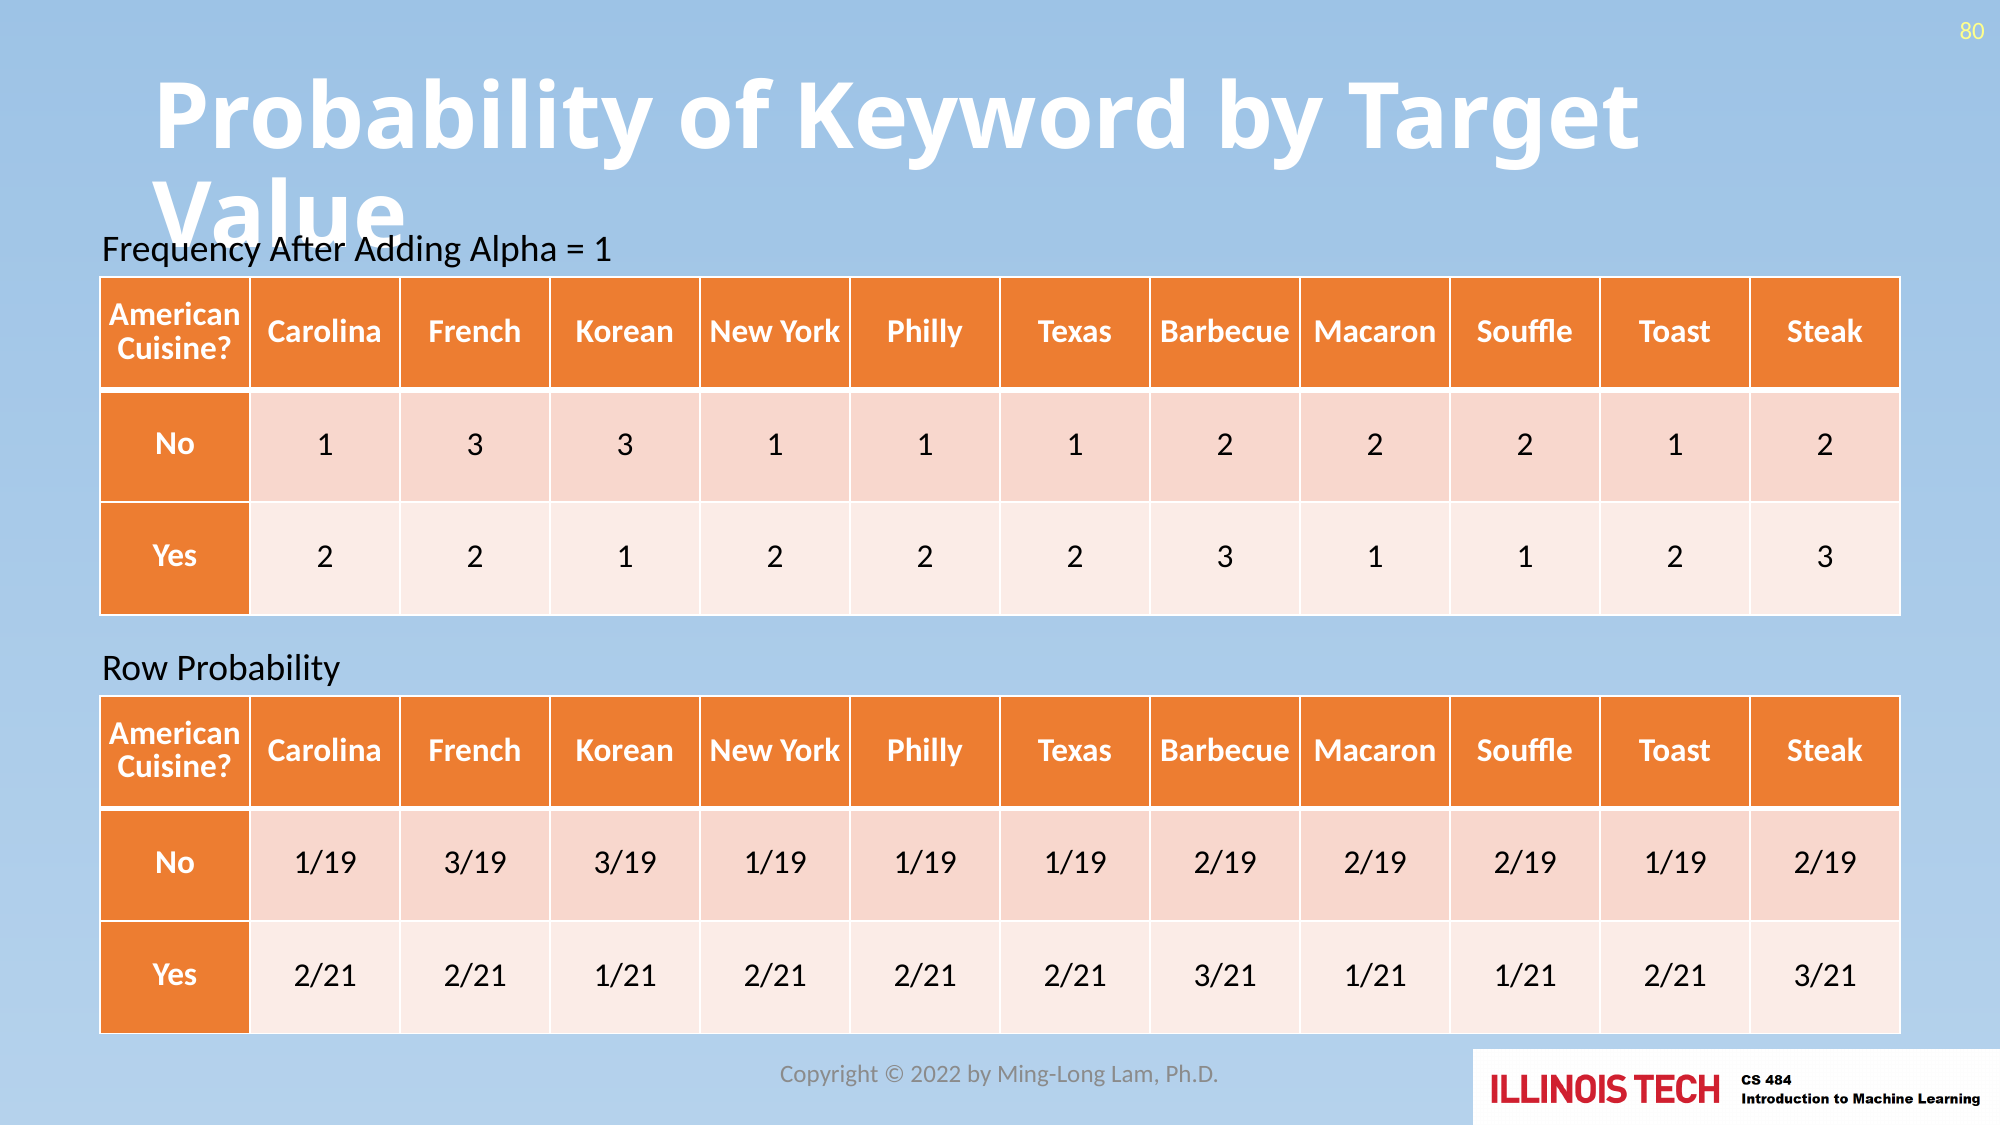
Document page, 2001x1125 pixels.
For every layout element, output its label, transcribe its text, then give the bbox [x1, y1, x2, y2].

table_cell 1/21 [1301, 922, 1449, 1033]
table_cell 2/21 [1601, 922, 1749, 1033]
table_cell 2/21 [401, 922, 549, 1033]
table_header French [401, 697, 549, 806]
table_header Macaron [1301, 278, 1449, 387]
table_header American Cuisine? [101, 697, 249, 806]
table_header Barbecue [1151, 278, 1299, 387]
table_cell 3/21 [1151, 922, 1299, 1033]
table_header Steak [1751, 697, 1899, 806]
table_cell 2/21 [851, 922, 999, 1033]
table_cell 3/21 [1751, 922, 1899, 1033]
table_header Steak [1751, 278, 1899, 387]
table_header Carolina [251, 278, 399, 387]
table_cell 2/19 [1751, 811, 1899, 920]
picture [1473, 1049, 2000, 1125]
table_cell 1 [551, 503, 699, 614]
table_cell 2/21 [251, 922, 399, 1033]
table_cell 1 [851, 393, 999, 501]
table_header Philly [851, 697, 999, 806]
table_cell 1/19 [251, 811, 399, 920]
table_cell 2/19 [1151, 811, 1299, 920]
table_cell 2/19 [1301, 811, 1449, 920]
table_cell 1/21 [551, 922, 699, 1033]
table_header Toast [1601, 697, 1749, 806]
table_cell 1/21 [1451, 922, 1599, 1033]
table_cell 2 [1001, 503, 1149, 614]
text_box Frequency After Adding Alpha = 1 [87, 216, 663, 277]
table_cell 2/21 [701, 922, 849, 1033]
table_cell 2 [1751, 393, 1899, 501]
table_cell 1 [251, 393, 399, 501]
table_cell 1/19 [1601, 811, 1749, 920]
table_cell Yes [101, 922, 249, 1033]
table_cell 2 [701, 503, 849, 614]
table_cell 1 [1001, 393, 1149, 501]
table_cell 2 [251, 503, 399, 614]
title Probability of Keyword by Target Value [137, 59, 1863, 276]
table_header French [401, 278, 549, 387]
table_cell No [101, 811, 249, 920]
table_cell 1/19 [851, 811, 999, 920]
table_cell 1 [1451, 503, 1599, 614]
table_header Texas [1001, 697, 1149, 806]
table_cell 3 [1151, 503, 1299, 614]
table_header Macaron [1301, 697, 1449, 806]
table_header New York [701, 697, 849, 806]
table_cell 3 [1751, 503, 1899, 614]
table_header Korean [551, 697, 699, 806]
table_cell No [101, 393, 249, 501]
table_cell 1/19 [701, 811, 849, 920]
table_cell 1 [1301, 503, 1449, 614]
table_cell Yes [101, 503, 249, 614]
table_cell 2 [1601, 503, 1749, 614]
table_cell 3 [551, 393, 699, 501]
table_cell 2 [1301, 393, 1449, 501]
table_cell 2 [401, 503, 549, 614]
table_header Korean [551, 278, 699, 387]
table_header Carolina [251, 697, 399, 806]
table_cell 3/19 [401, 811, 549, 920]
text_box Row Probability [87, 635, 377, 696]
table_cell 2/19 [1451, 811, 1599, 920]
table_cell 1 [701, 393, 849, 501]
slide_number 80 [1550, 0, 2000, 60]
table_header Toast [1601, 278, 1749, 387]
table_header Barbecue [1151, 697, 1299, 806]
table_cell 2 [1151, 393, 1299, 501]
table_header New York [701, 278, 849, 387]
table_cell 1 [1601, 393, 1749, 501]
table_header Souffle [1451, 697, 1599, 806]
table_header American Cuisine? [101, 278, 249, 387]
table_header Texas [1001, 278, 1149, 387]
table_cell 3/19 [551, 811, 699, 920]
table_cell 2 [1451, 393, 1599, 501]
table_cell 2/21 [1001, 922, 1149, 1033]
footer Copyright © 2022 by Ming-Long Lam, Ph.D. [662, 1042, 1338, 1103]
table_cell 3 [401, 393, 549, 501]
table_header Philly [851, 278, 999, 387]
table_cell 1/19 [1001, 811, 1149, 920]
table_header Souffle [1451, 278, 1599, 387]
table_cell 2 [851, 503, 999, 614]
